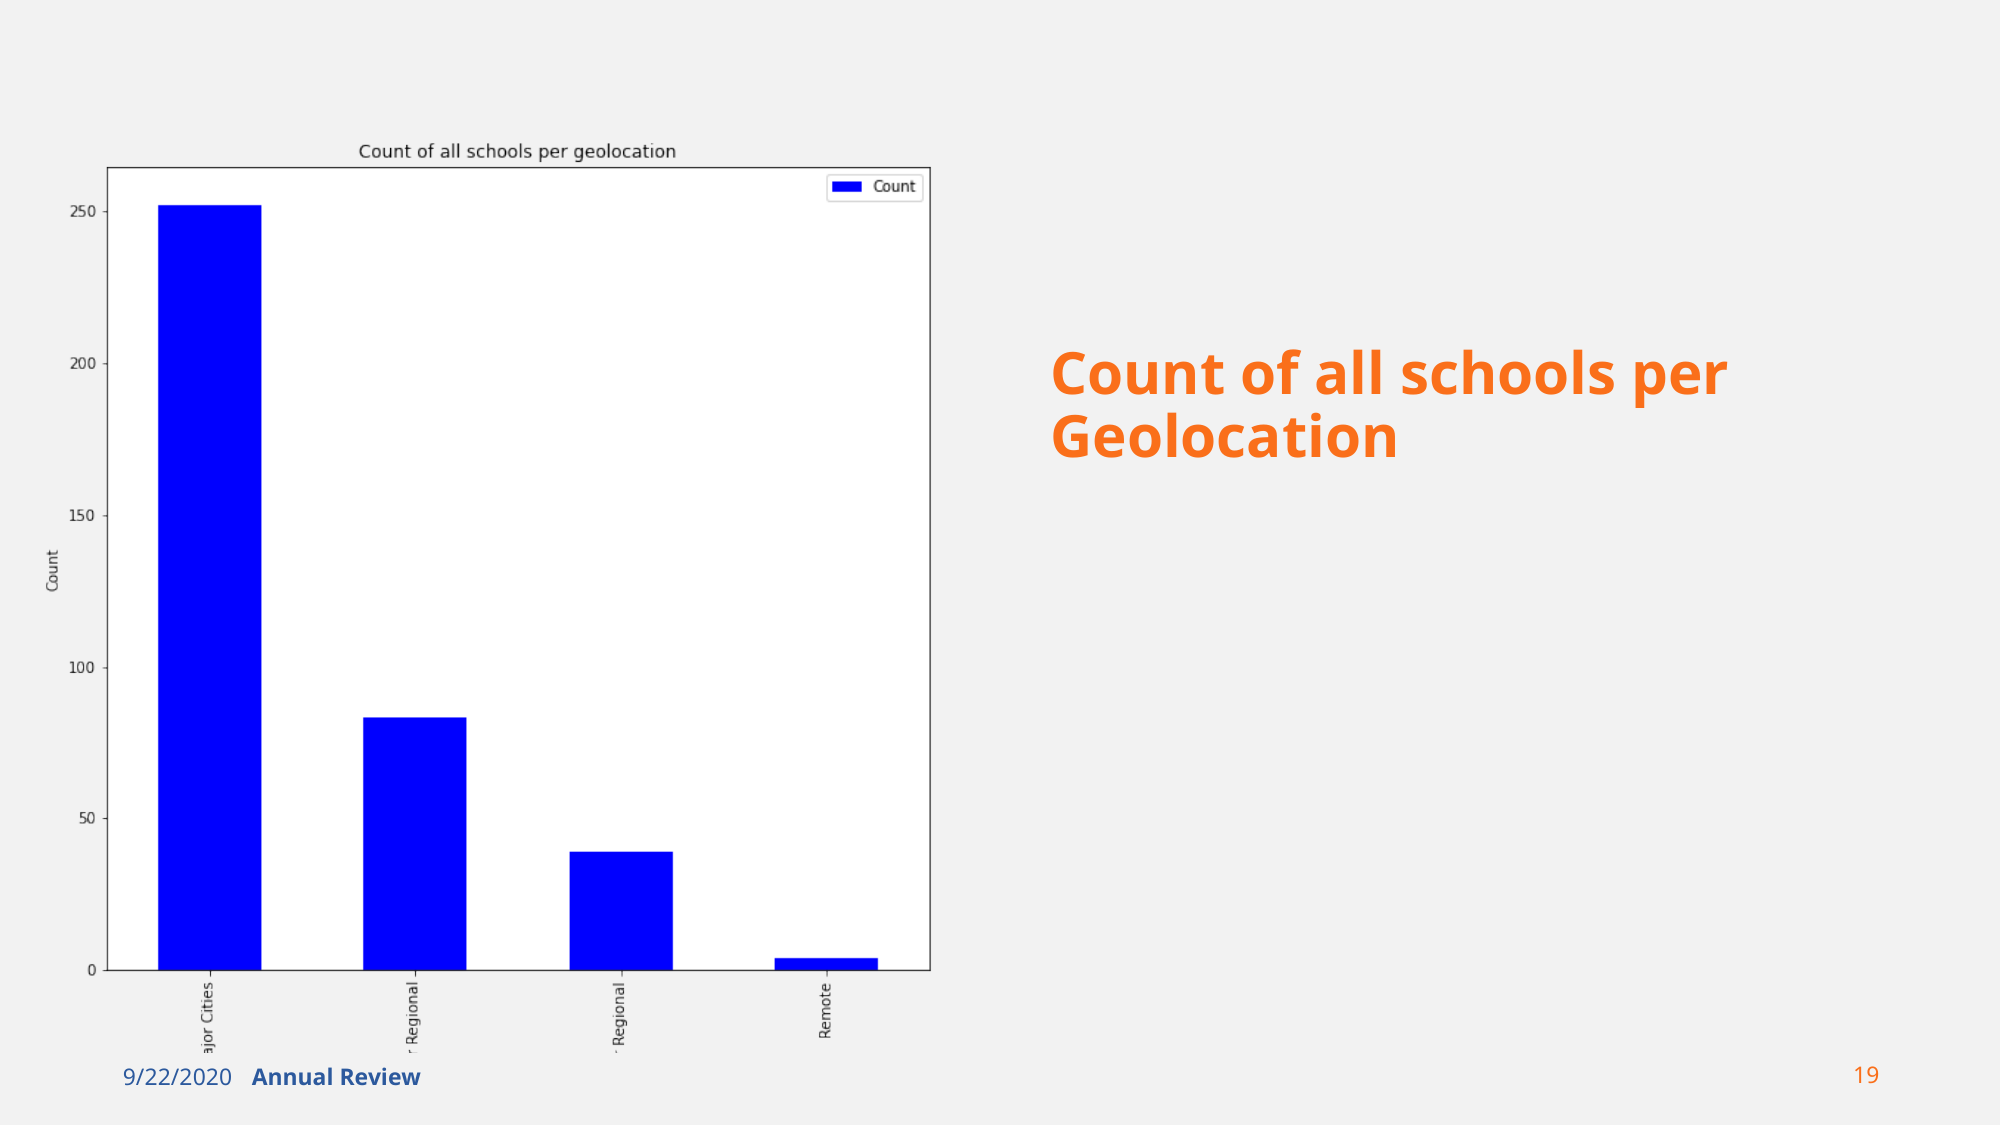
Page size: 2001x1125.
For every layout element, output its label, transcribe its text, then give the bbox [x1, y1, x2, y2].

picture [0, 90, 1036, 1053]
title Count of all schools per Geolocation [1036, 336, 1856, 624]
